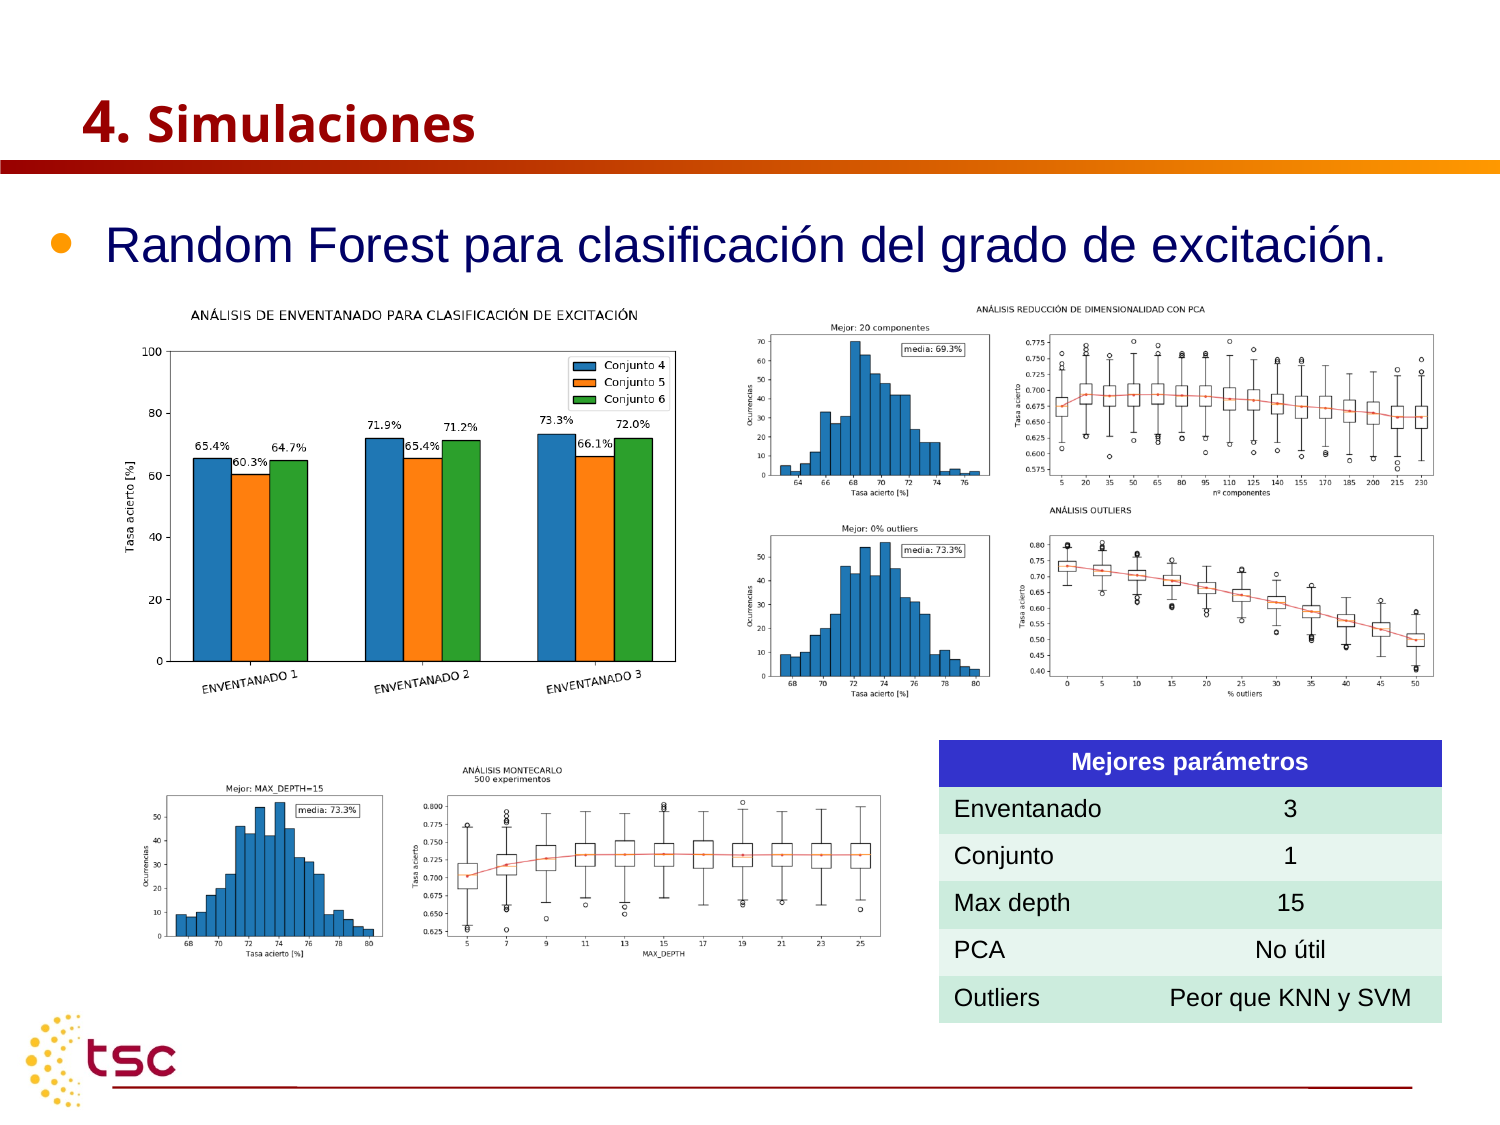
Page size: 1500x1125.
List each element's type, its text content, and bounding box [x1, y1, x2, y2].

table_header Mejores parámetros [939, 740, 1442, 787]
list Random Forest para clasificación del grado de excitación. [40, 174, 1448, 280]
picture [17, 1011, 182, 1112]
picture [88, 302, 1443, 705]
table_cell Peor que KNN y SVM [1140, 976, 1442, 1023]
title 4. Simulaciones [74, 0, 1426, 163]
table_cell Conjunto [939, 834, 1140, 881]
table_cell 15 [1140, 881, 1442, 929]
table_cell PCA [939, 929, 1140, 976]
table_cell 1 [1140, 834, 1442, 881]
table_cell Outliers [939, 976, 1140, 1023]
table_cell Max depth [939, 881, 1140, 929]
table_cell 3 [1140, 787, 1442, 834]
table_cell No útil [1140, 929, 1442, 976]
table_cell Enventanado [939, 787, 1140, 834]
picture [135, 763, 889, 965]
